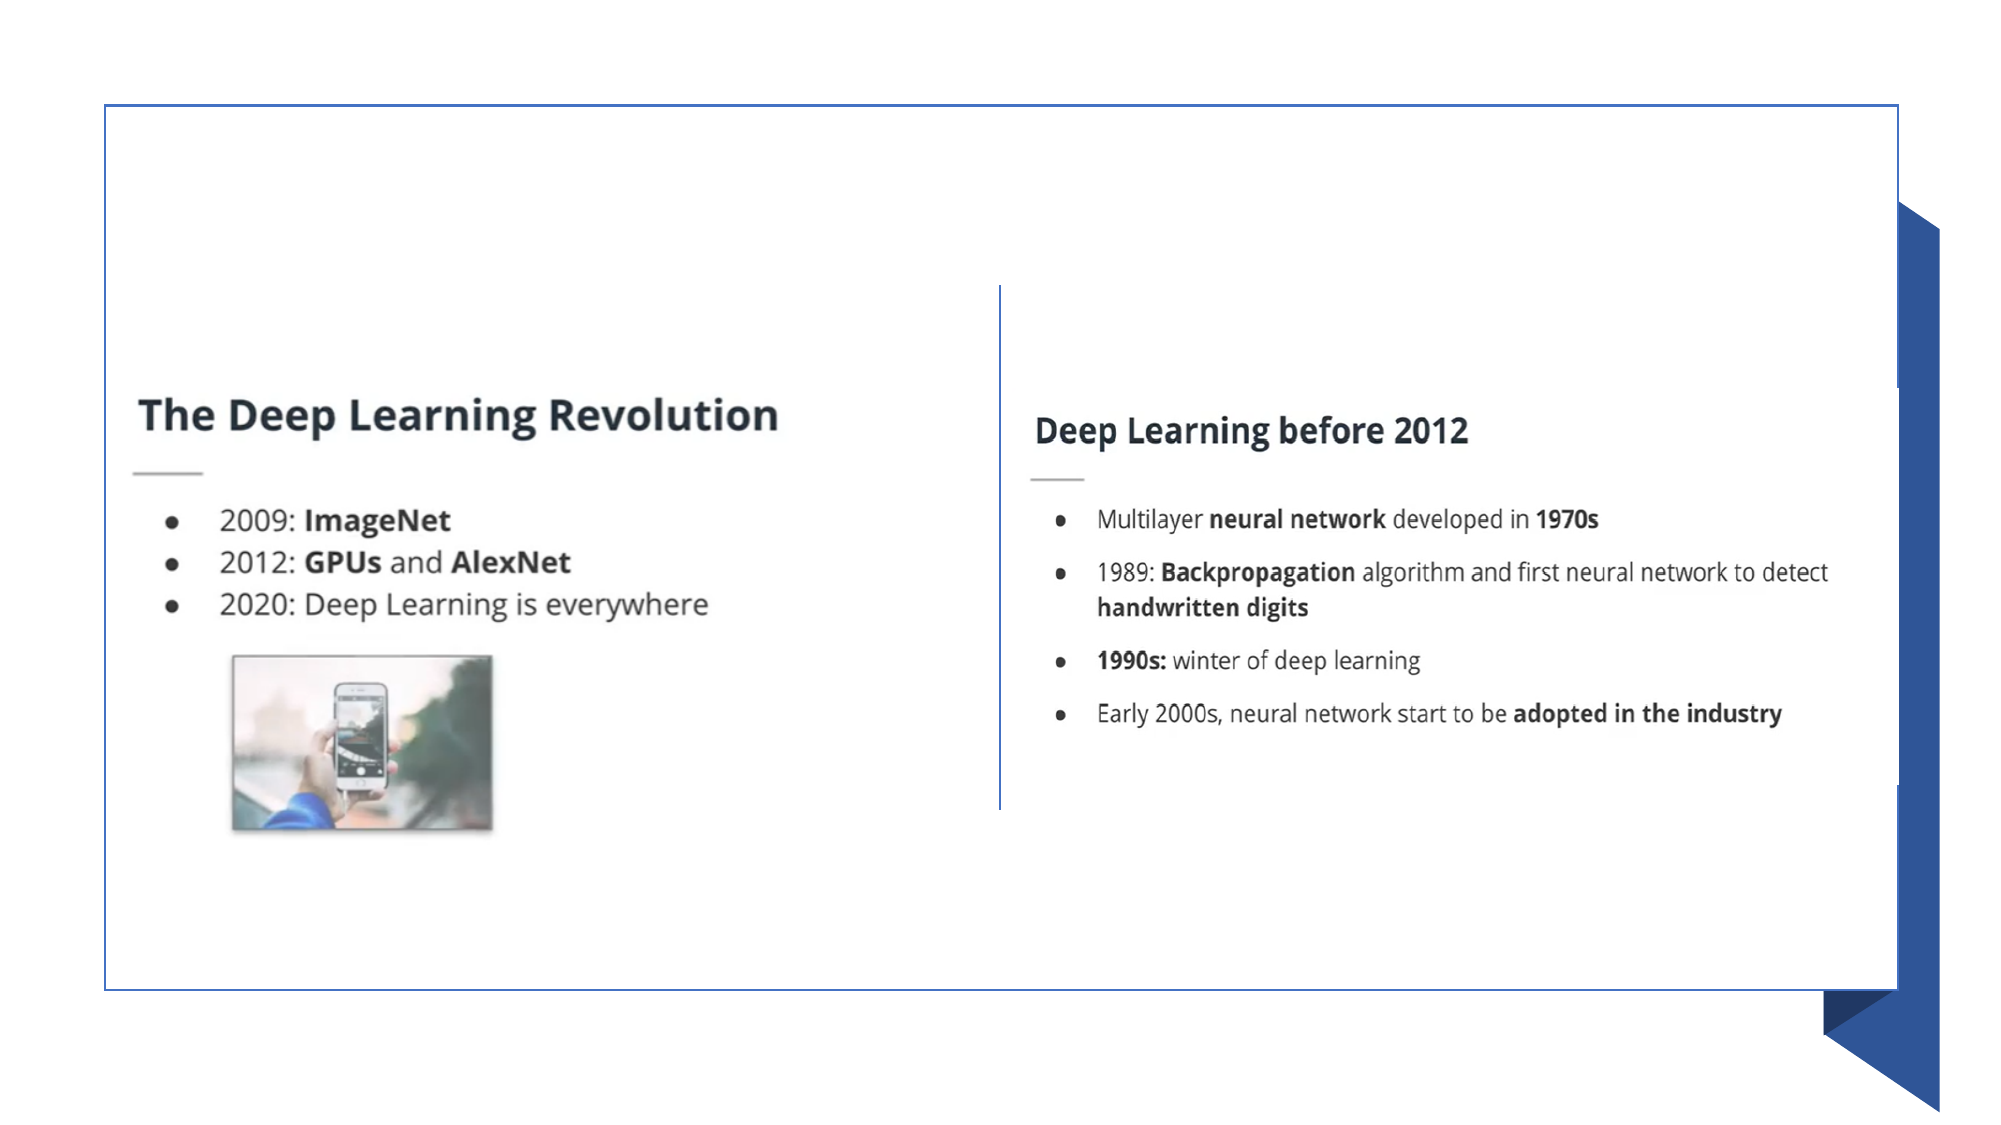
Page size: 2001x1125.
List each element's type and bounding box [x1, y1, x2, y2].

text_box [1825, 201, 1940, 1113]
text_box [104, 105, 1899, 990]
picture [125, 388, 959, 849]
text_box [1823, 990, 1893, 1036]
picture [1012, 388, 1899, 785]
